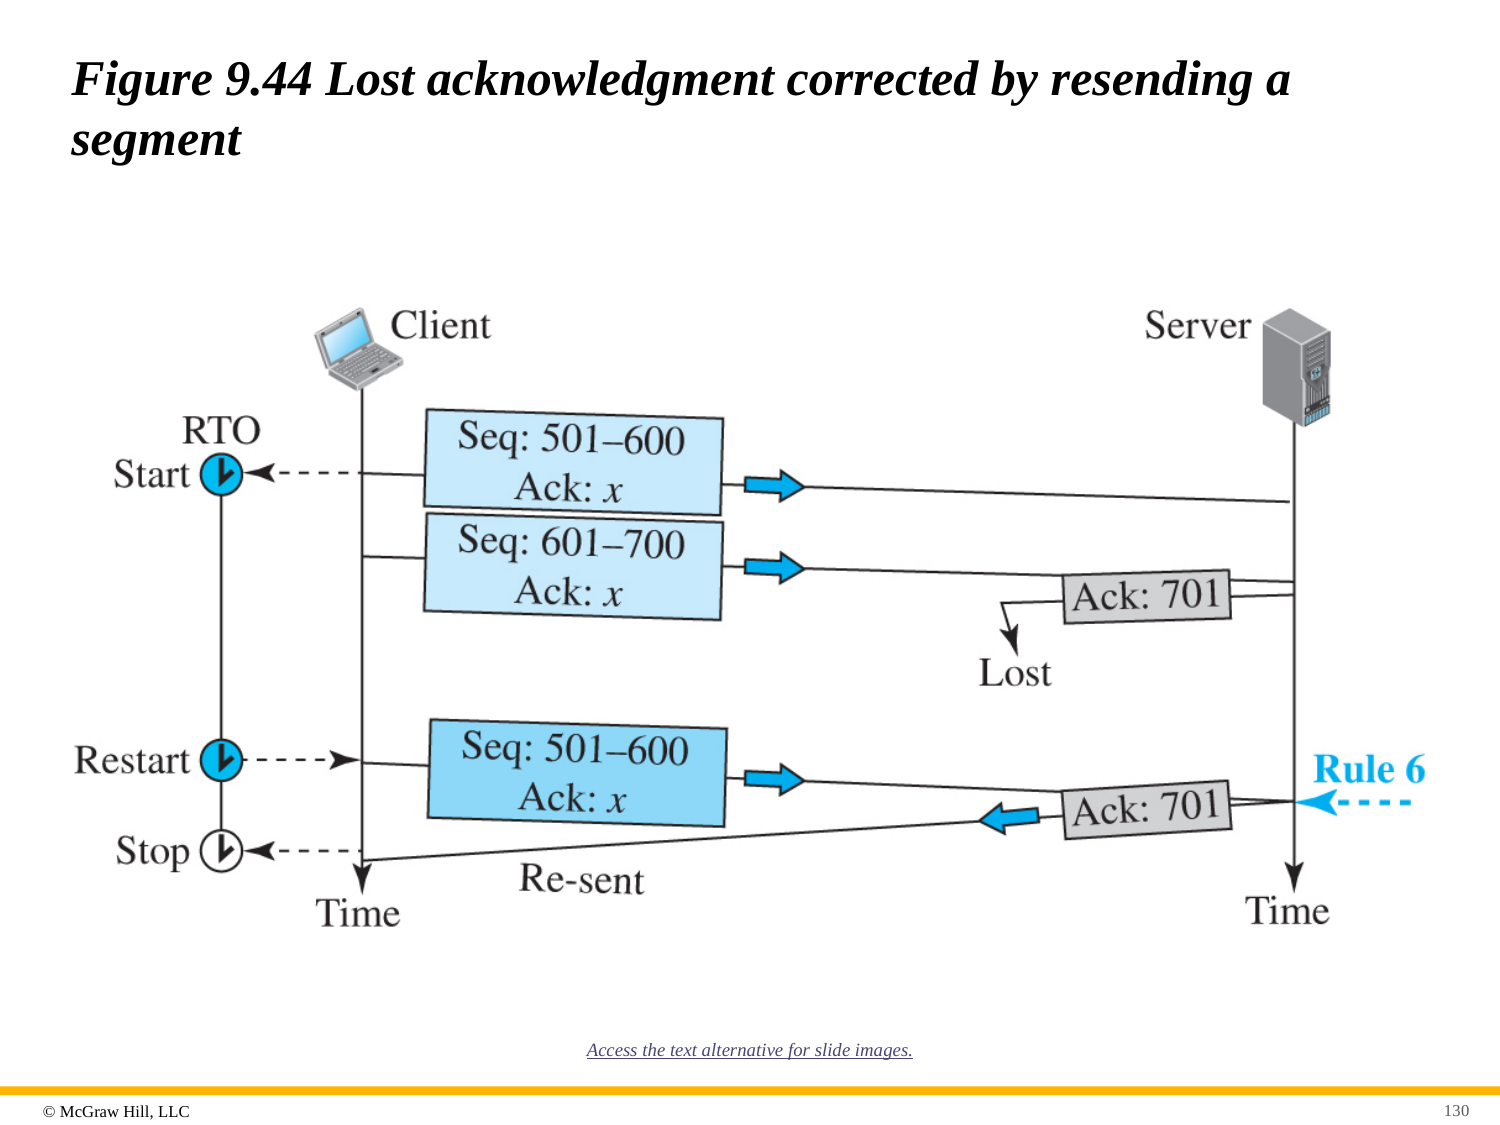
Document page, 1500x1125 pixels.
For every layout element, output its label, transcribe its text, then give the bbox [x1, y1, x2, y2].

picture [74, 304, 1426, 944]
slide_number 130 [1418, 1096, 1477, 1123]
title Figure 9.44 Lost acknowledgment corrected by resending a segment [56, 50, 1444, 162]
list Access the text alternative for slide images. [525, 1033, 975, 1066]
